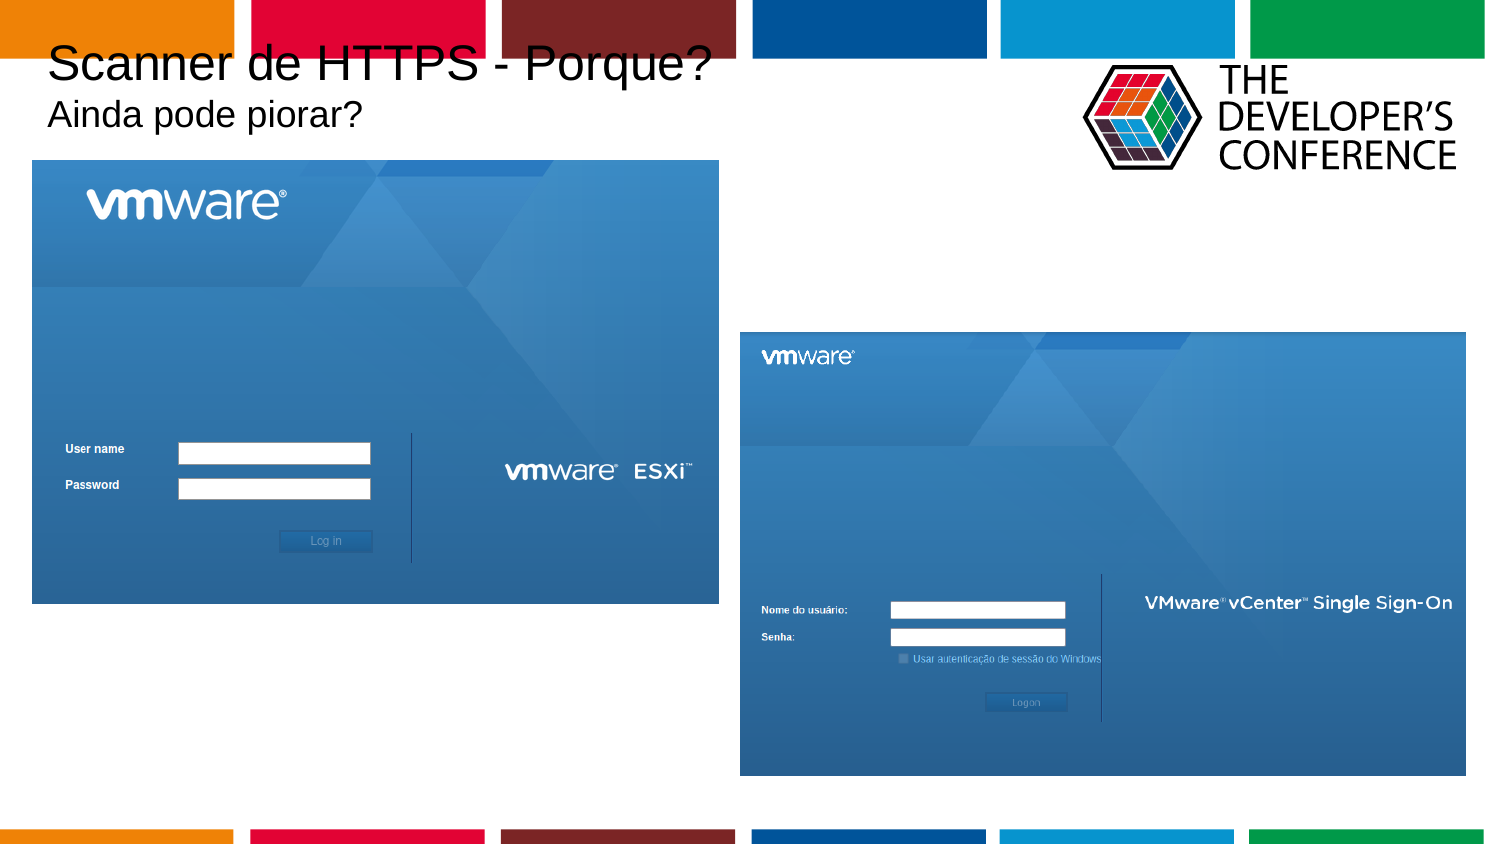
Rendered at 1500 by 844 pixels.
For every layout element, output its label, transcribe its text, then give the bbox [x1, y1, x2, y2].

title Scanner de HTTPS - Porque? Ainda pode piorar? [32, 11, 1430, 155]
picture [1065, 47, 1472, 186]
picture [32, 160, 720, 605]
picture [740, 332, 1466, 776]
